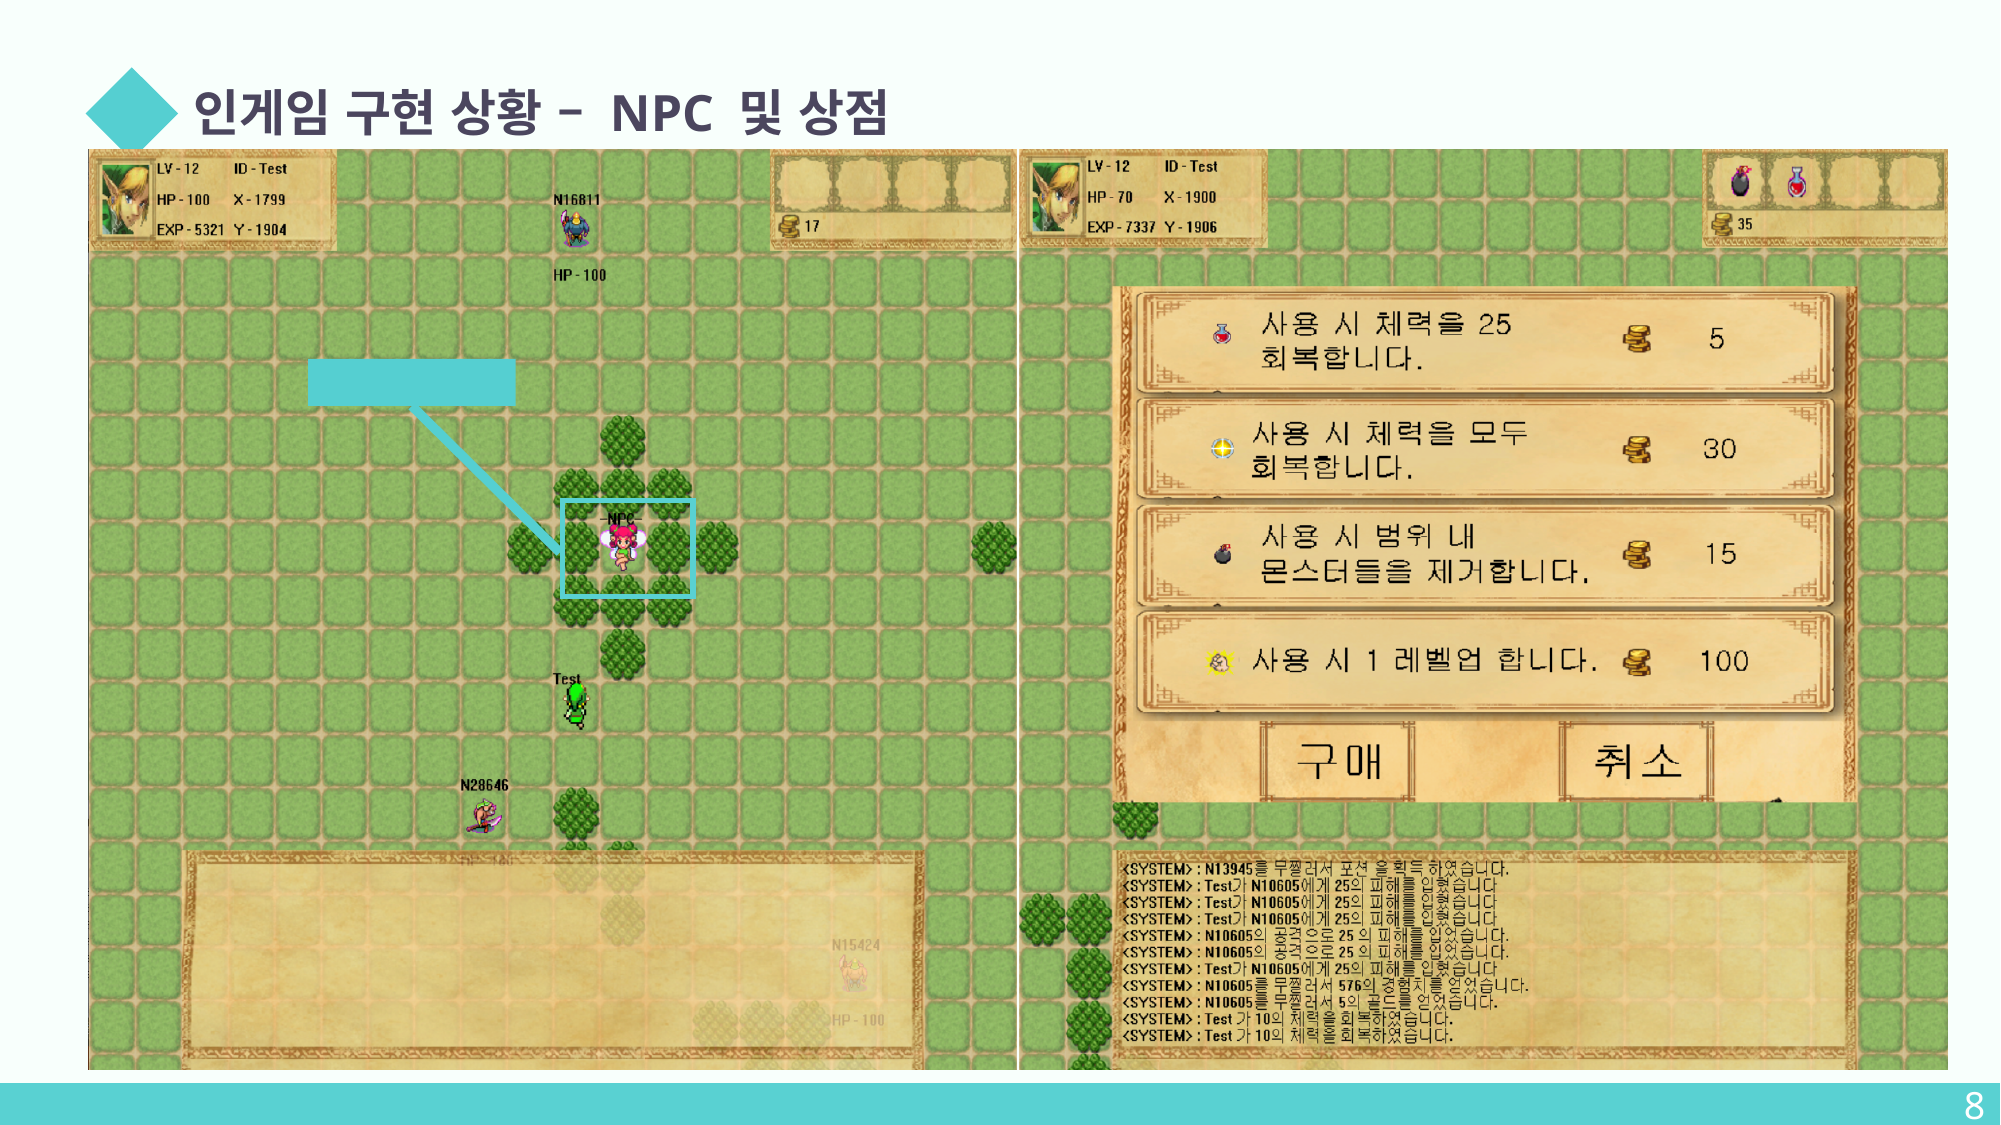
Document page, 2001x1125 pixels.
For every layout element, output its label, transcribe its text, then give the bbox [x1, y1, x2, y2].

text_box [85, 67, 179, 160]
text_box 8 [0, 1082, 2000, 1125]
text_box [411, 406, 560, 553]
picture [1019, 149, 1948, 1070]
text_box 인게임 구현 상황 – NPC 및 상점 [179, 73, 1075, 149]
picture [88, 149, 1017, 1070]
